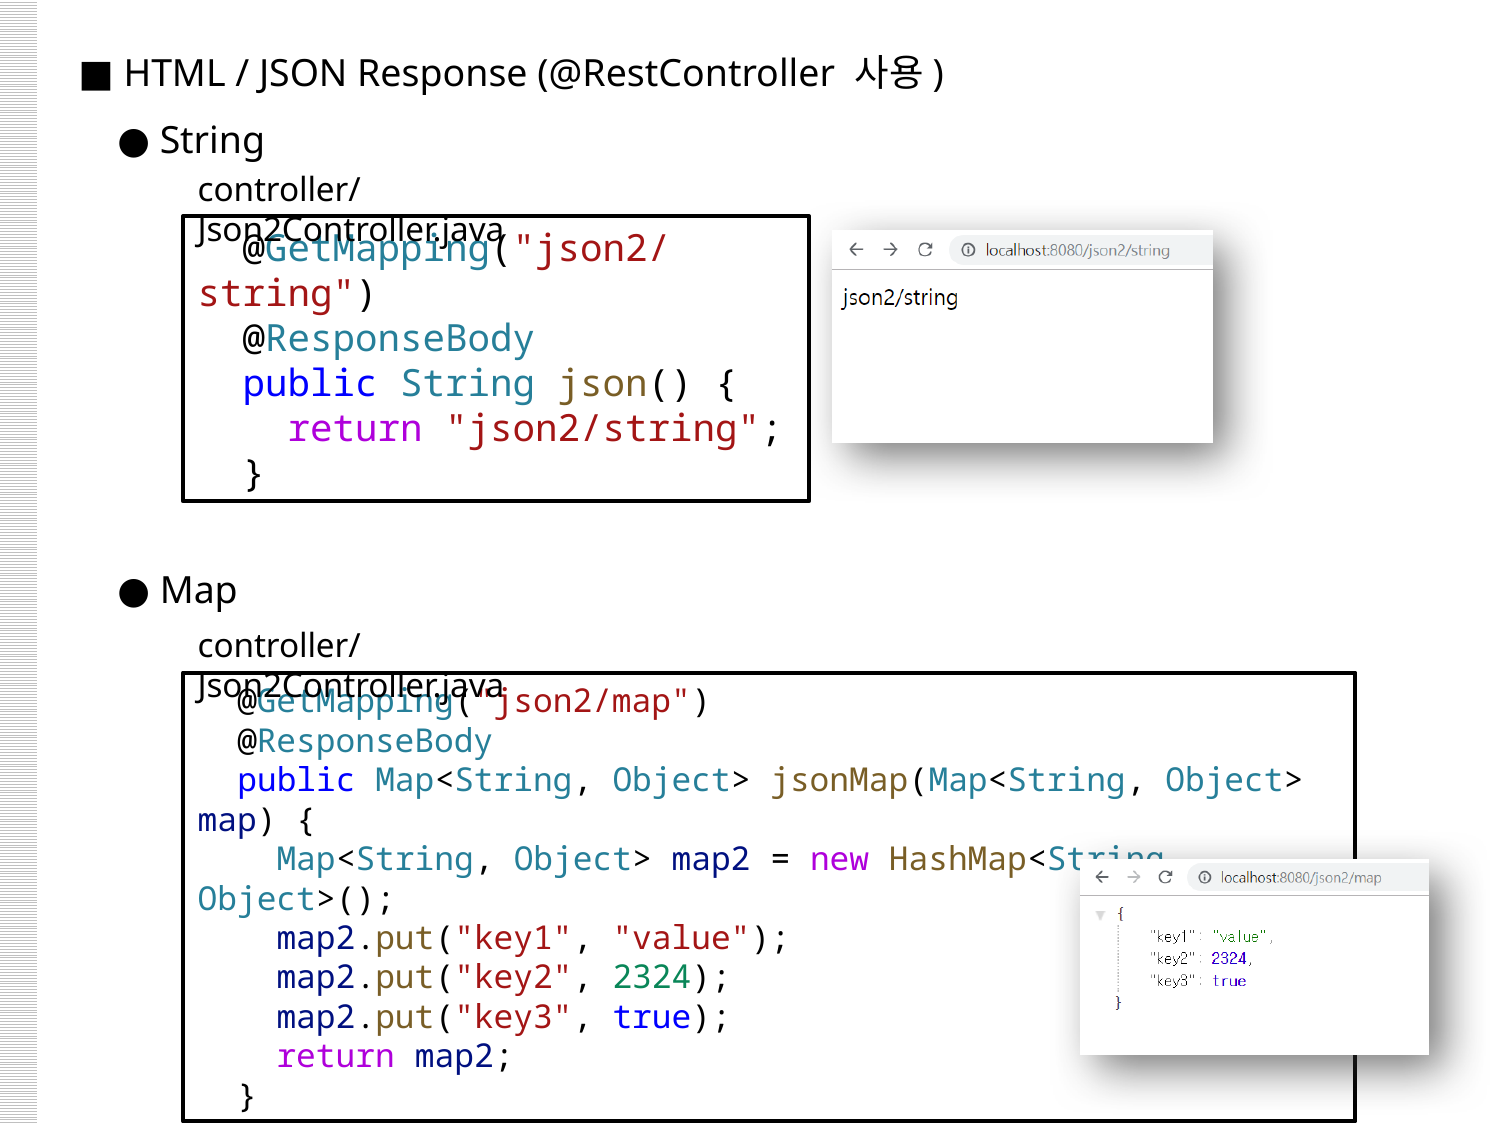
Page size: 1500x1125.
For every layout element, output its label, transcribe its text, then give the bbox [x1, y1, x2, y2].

text_box @GetMapping("json2/string") @ResponseBody public String json() { return "json2/string"; } [181, 214, 811, 503]
text_box @GetMapping("json2/map") @ResponseBody public Map<String, Object> jsonMap(Map<String, Object> map) { Map<String, Object> map2 = new HashMap<String, Object>(); map2.put("key1", "value"); map2.put("key2", 2324); map2.put("key3", true); return map2; } [181, 671, 1357, 1123]
text_box controller/Json2Controller.java [183, 160, 680, 256]
picture [1079, 859, 1429, 1055]
text_box ■ HTML / JSON Response (@RestController 사용) ● String ● Map [63, 19, 959, 619]
picture [832, 230, 1213, 443]
text_box controller/Json2Controller.java [183, 617, 679, 712]
